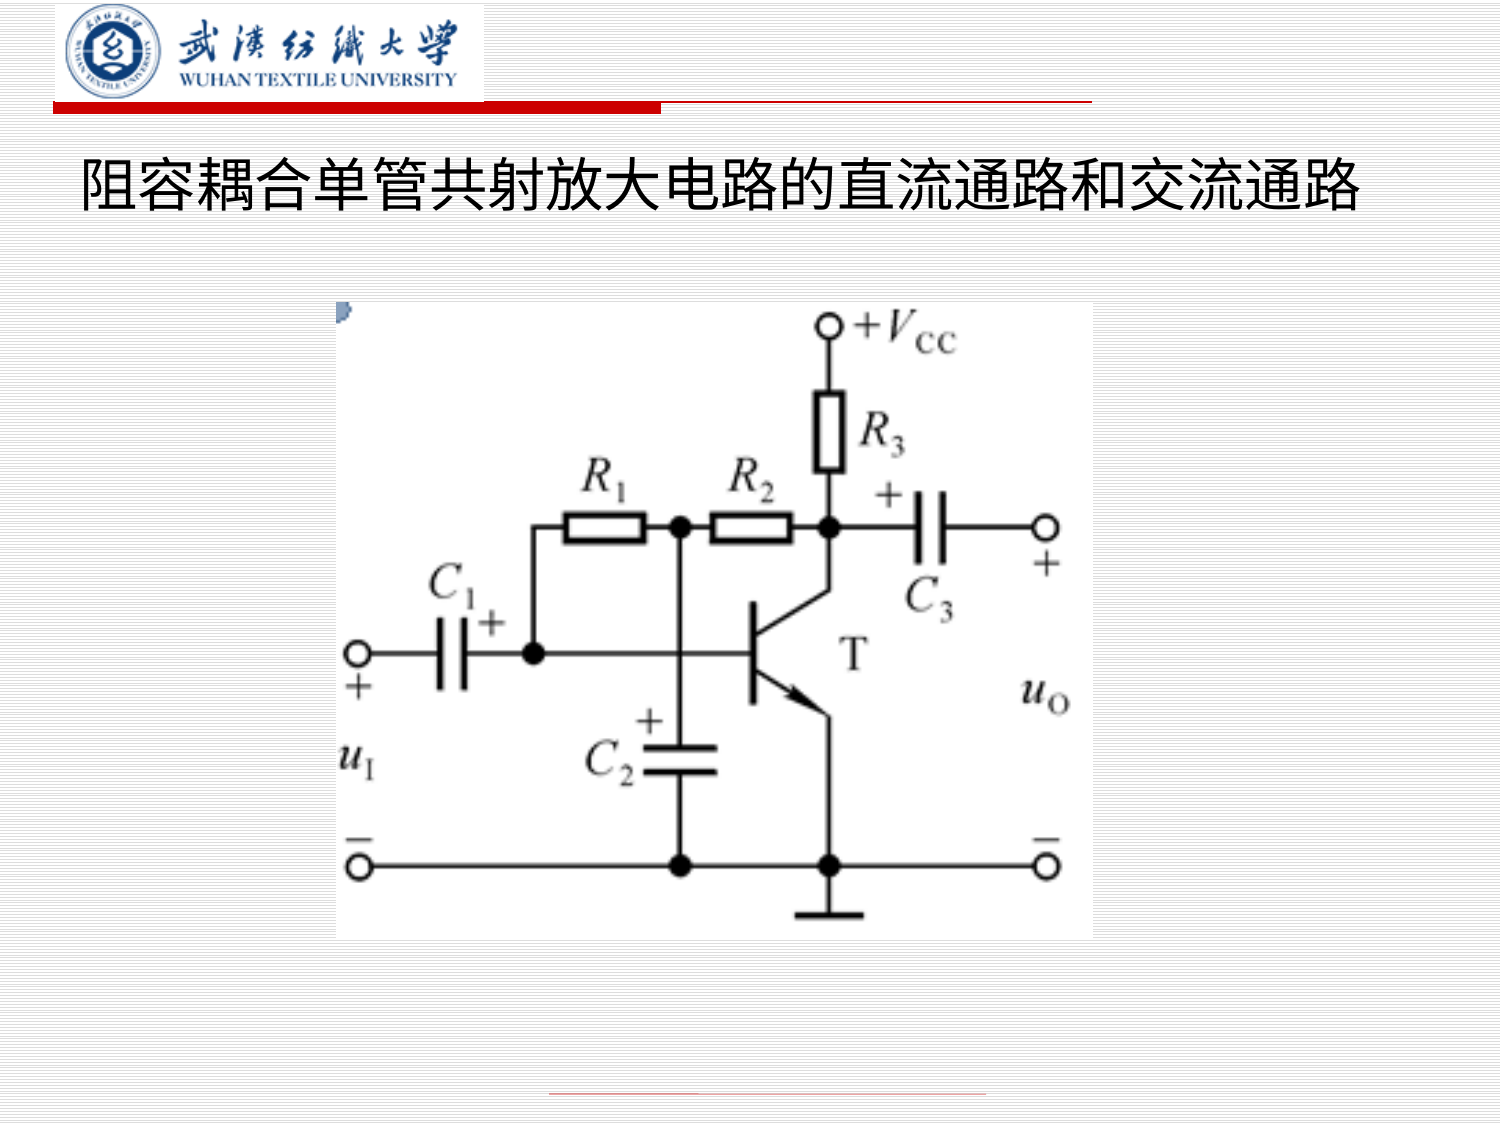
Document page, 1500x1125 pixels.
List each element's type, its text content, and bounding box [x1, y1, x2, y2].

title 阻容耦合单管共射放大电路的直流通路和交流通路 [64, 125, 1391, 226]
picture [336, 302, 1093, 938]
picture [55, 4, 484, 102]
